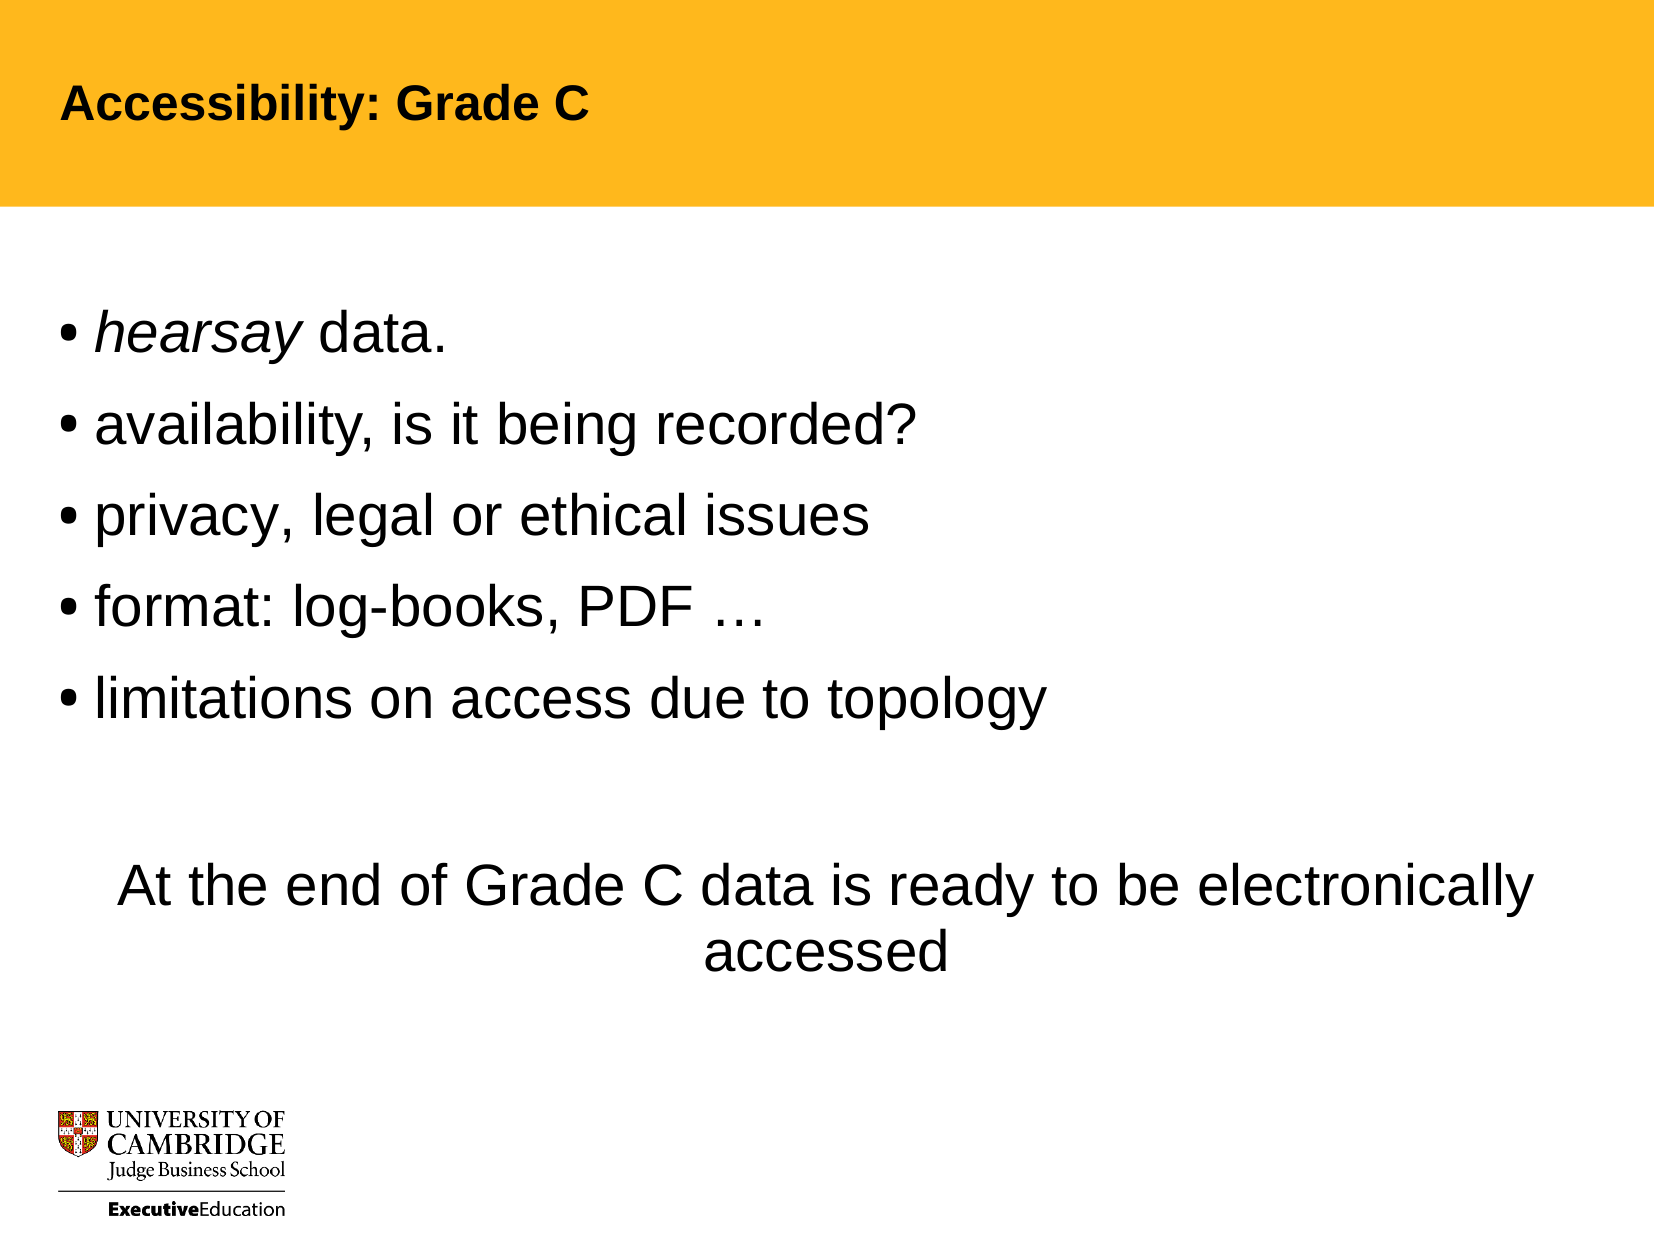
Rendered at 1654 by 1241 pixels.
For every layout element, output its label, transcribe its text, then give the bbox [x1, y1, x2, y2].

list Accessibility: Grade C [0, 0, 1654, 207]
picture [58, 1110, 285, 1216]
list hearsay data. availability, is it being recorded? privacy, legal or ethical issues format: log-books, PDF … limitations on access due to topology At the end of Grade C data is ready to be electronically accessed [59, 236, 1595, 1049]
